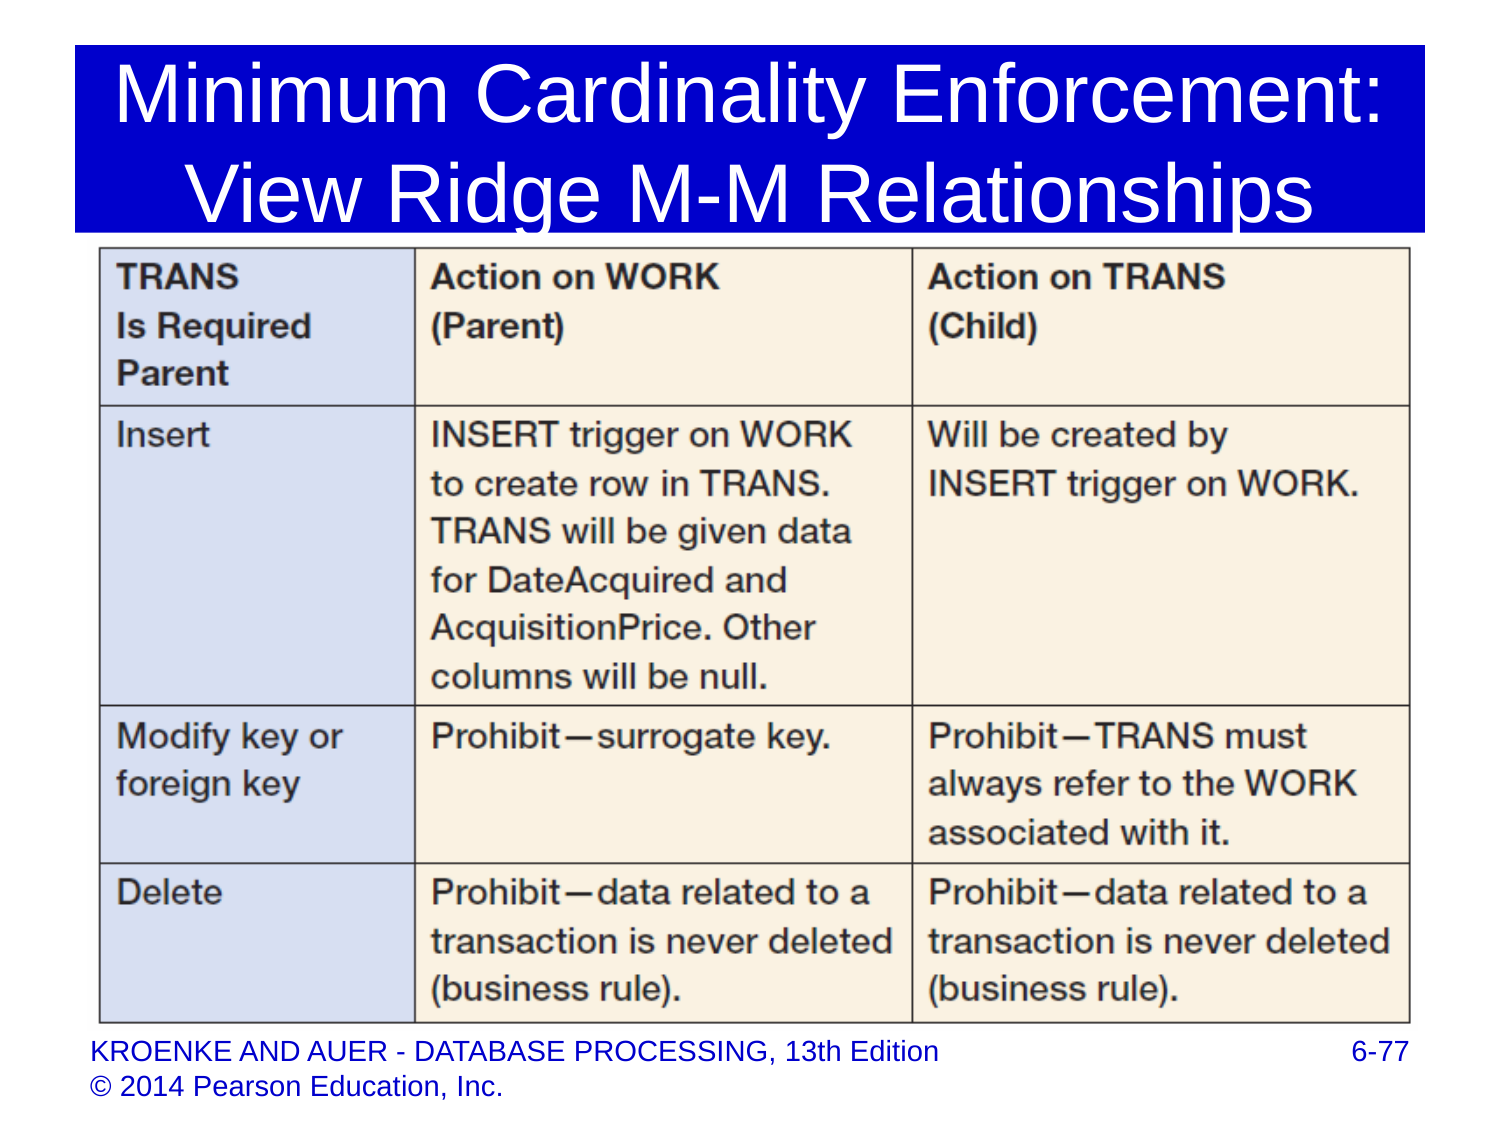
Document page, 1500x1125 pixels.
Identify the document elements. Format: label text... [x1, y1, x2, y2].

footer KROENKE AND AUER - DATABASE PROCESSING, 13th Edition © 2014 Pearson Education, Inc. [74, 1024, 976, 1104]
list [87, 237, 1418, 1031]
slide_number 6-77 [1074, 1024, 1426, 1103]
title Minimum Cardinality Enforcement: View Ridge M-M Relationships [75, 45, 1425, 233]
